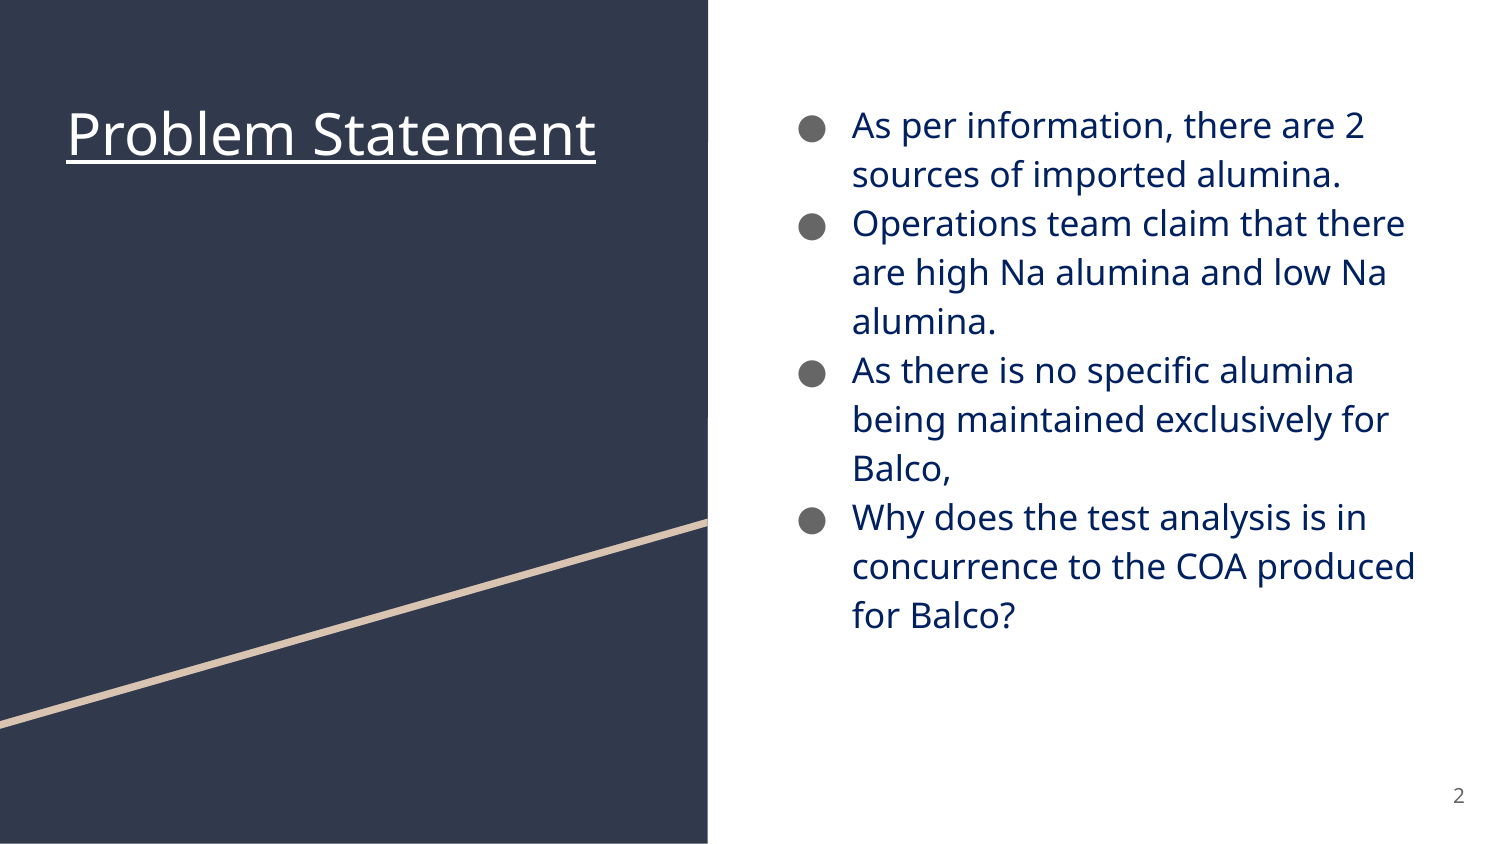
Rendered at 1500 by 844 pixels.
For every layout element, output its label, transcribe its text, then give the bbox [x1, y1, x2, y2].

title Problem Statement [51, 82, 660, 494]
slide_number 2 [1389, 764, 1480, 830]
list As per information, there are 2 sources of imported alumina. Operations team claim that there are high Na alumina and low Na alumina. As there is no specific alumina being maintained exclusively for Balco, Why does the test analysis is in concurrence to the COA produced for Balco? [761, 82, 1446, 755]
